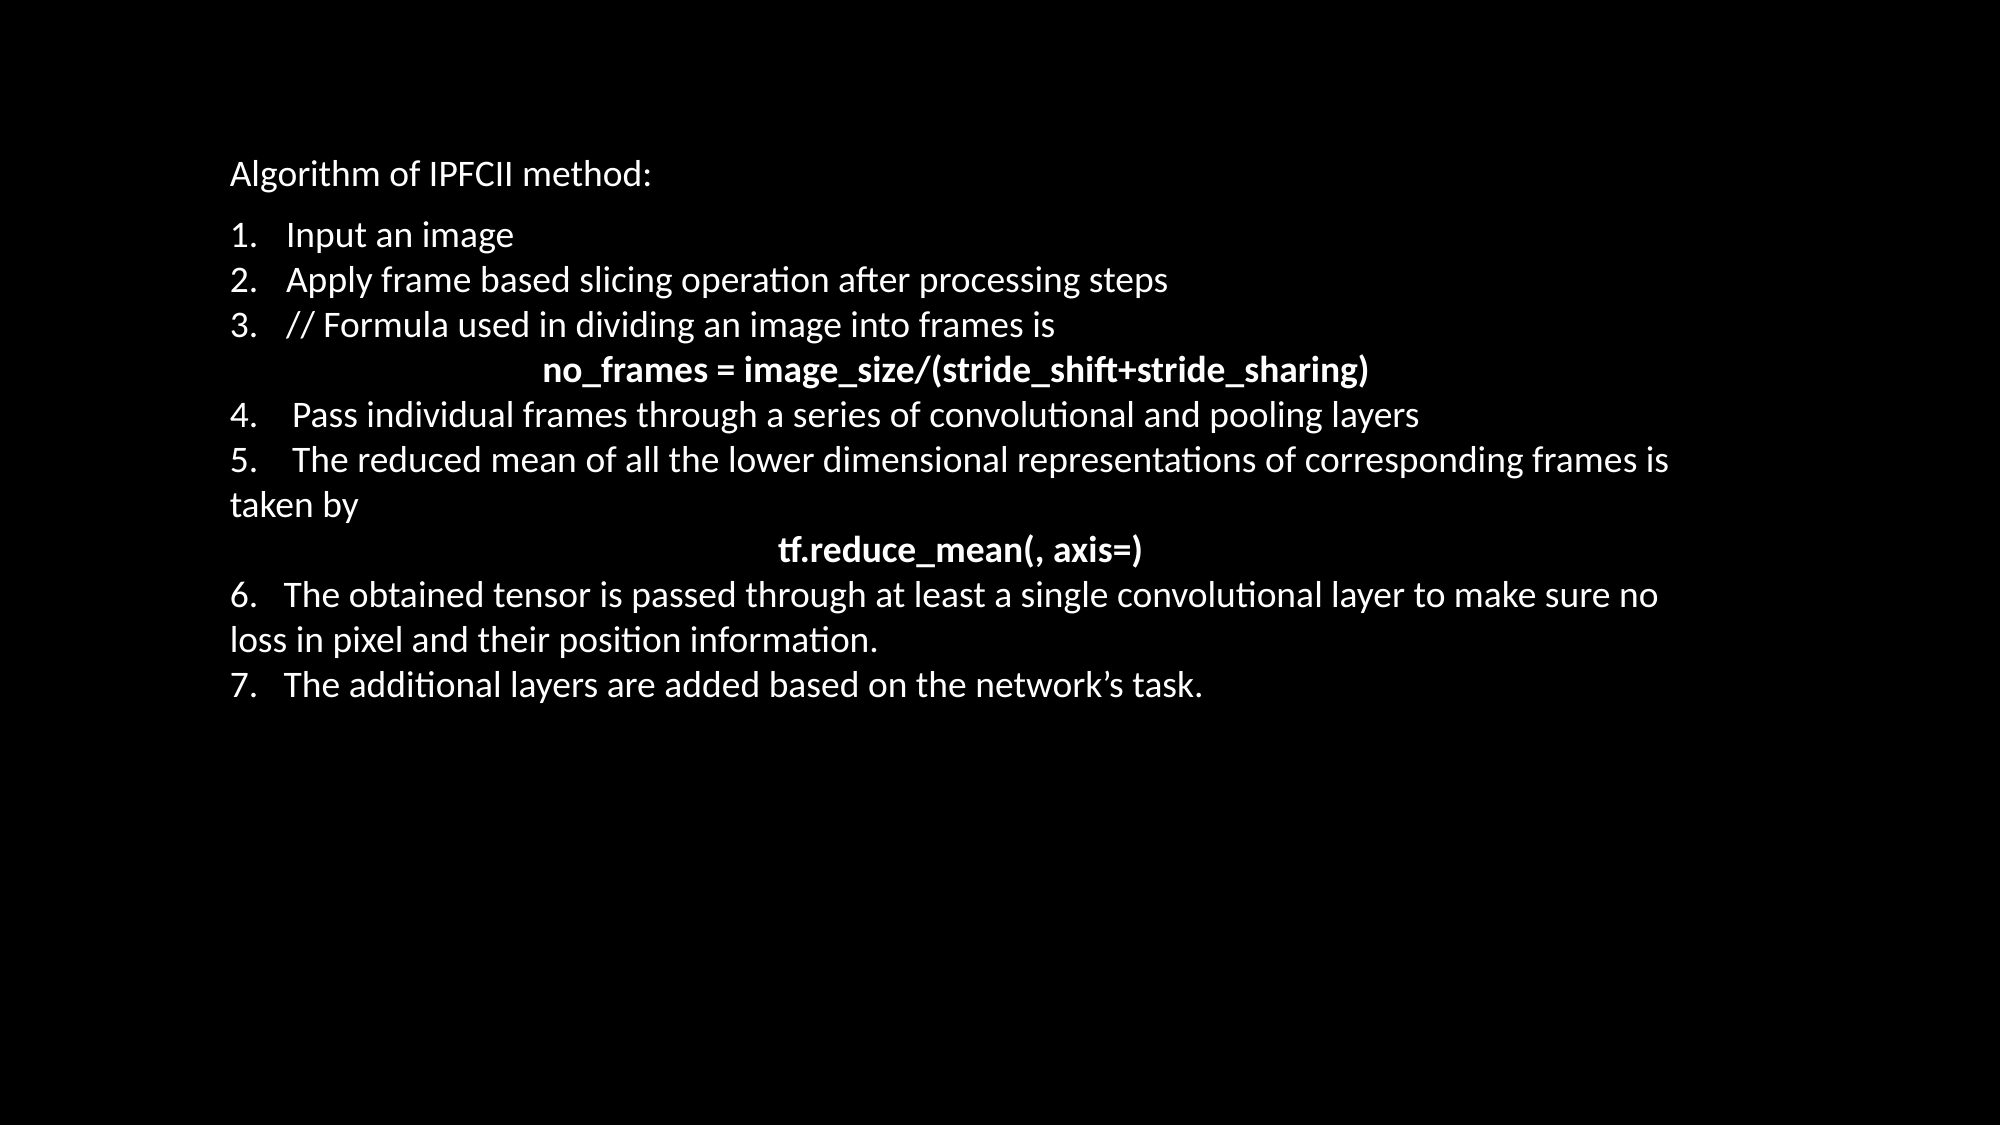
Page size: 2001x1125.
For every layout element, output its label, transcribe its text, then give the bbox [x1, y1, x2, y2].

text_box Input an image Apply frame based slicing operation after processing steps // Formula used in dividing an image into frames is no_frames = image_size/(stride_shift+stride_sharing) 4. Pass individual frames through a series of convolutional and pooling layers 5. The reduced mean of all the lower dimensional representations of corresponding frames is taken by tf.reduce_mean(, axis=) 6. The obtained tensor is passed through at least a single convolutional layer to make sure no loss in pixel and their position information. 7. The additional layers are added based on the network’s task. [215, 202, 1707, 712]
text_box Algorithm of IPFCII method: [215, 141, 1707, 202]
